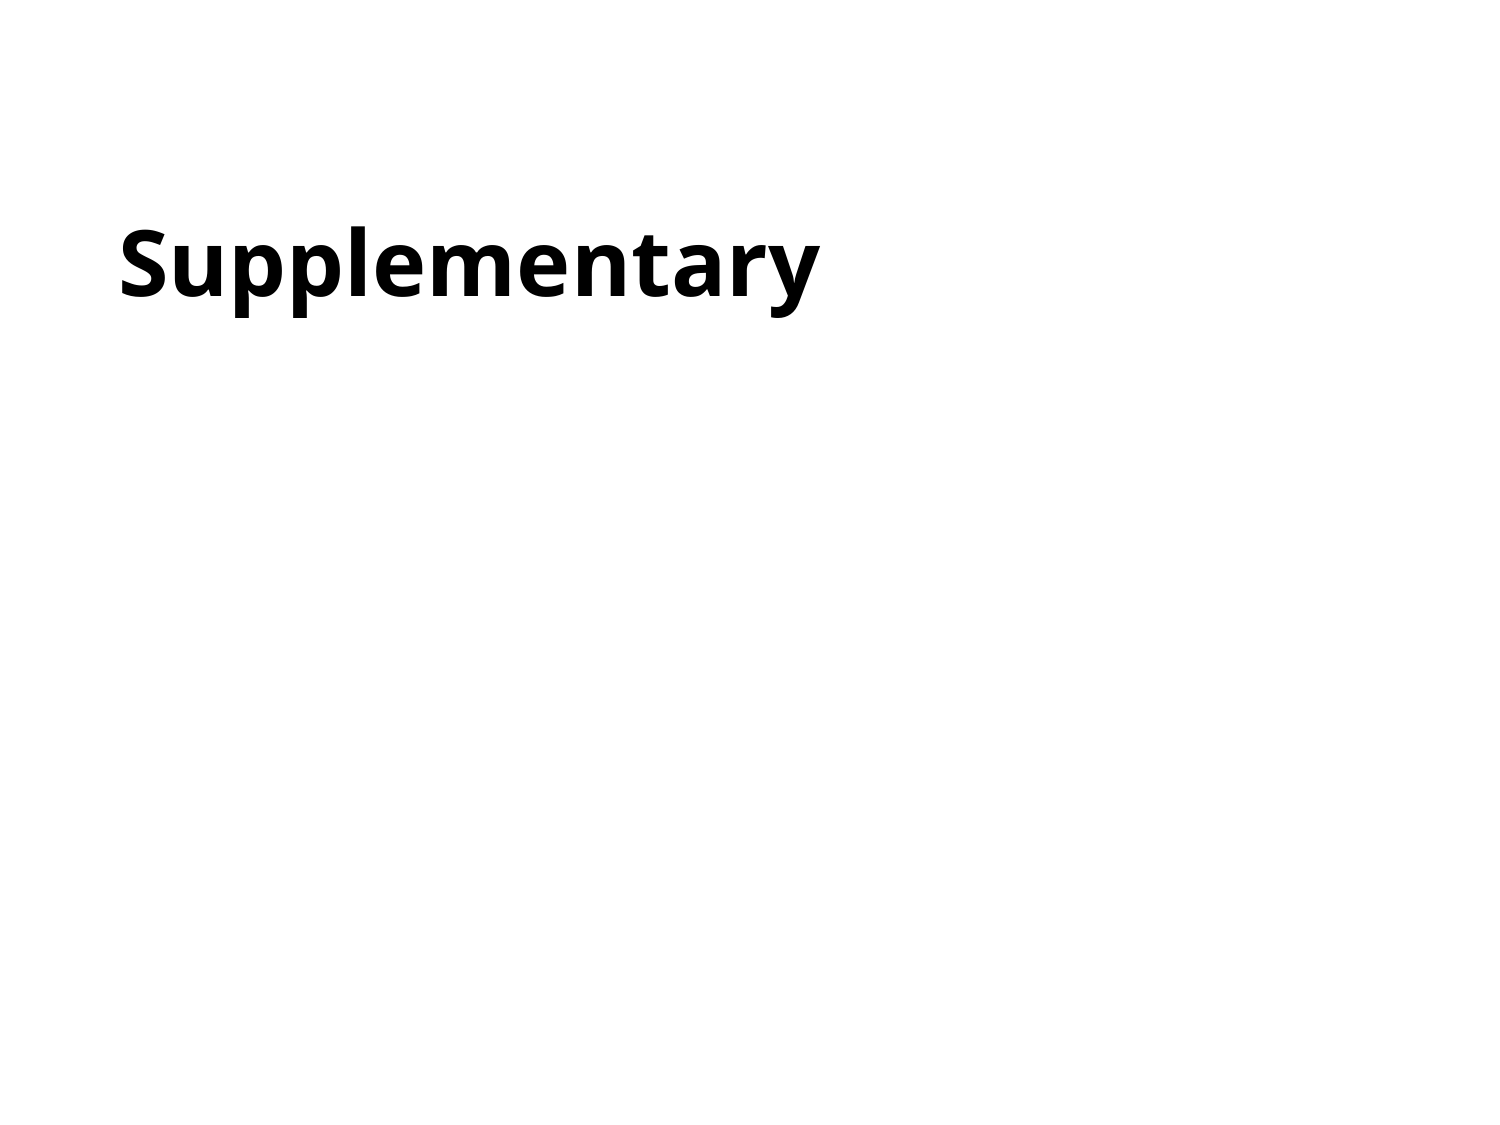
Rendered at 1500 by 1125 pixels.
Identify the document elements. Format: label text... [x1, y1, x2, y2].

title Supplementary [103, 185, 1397, 349]
